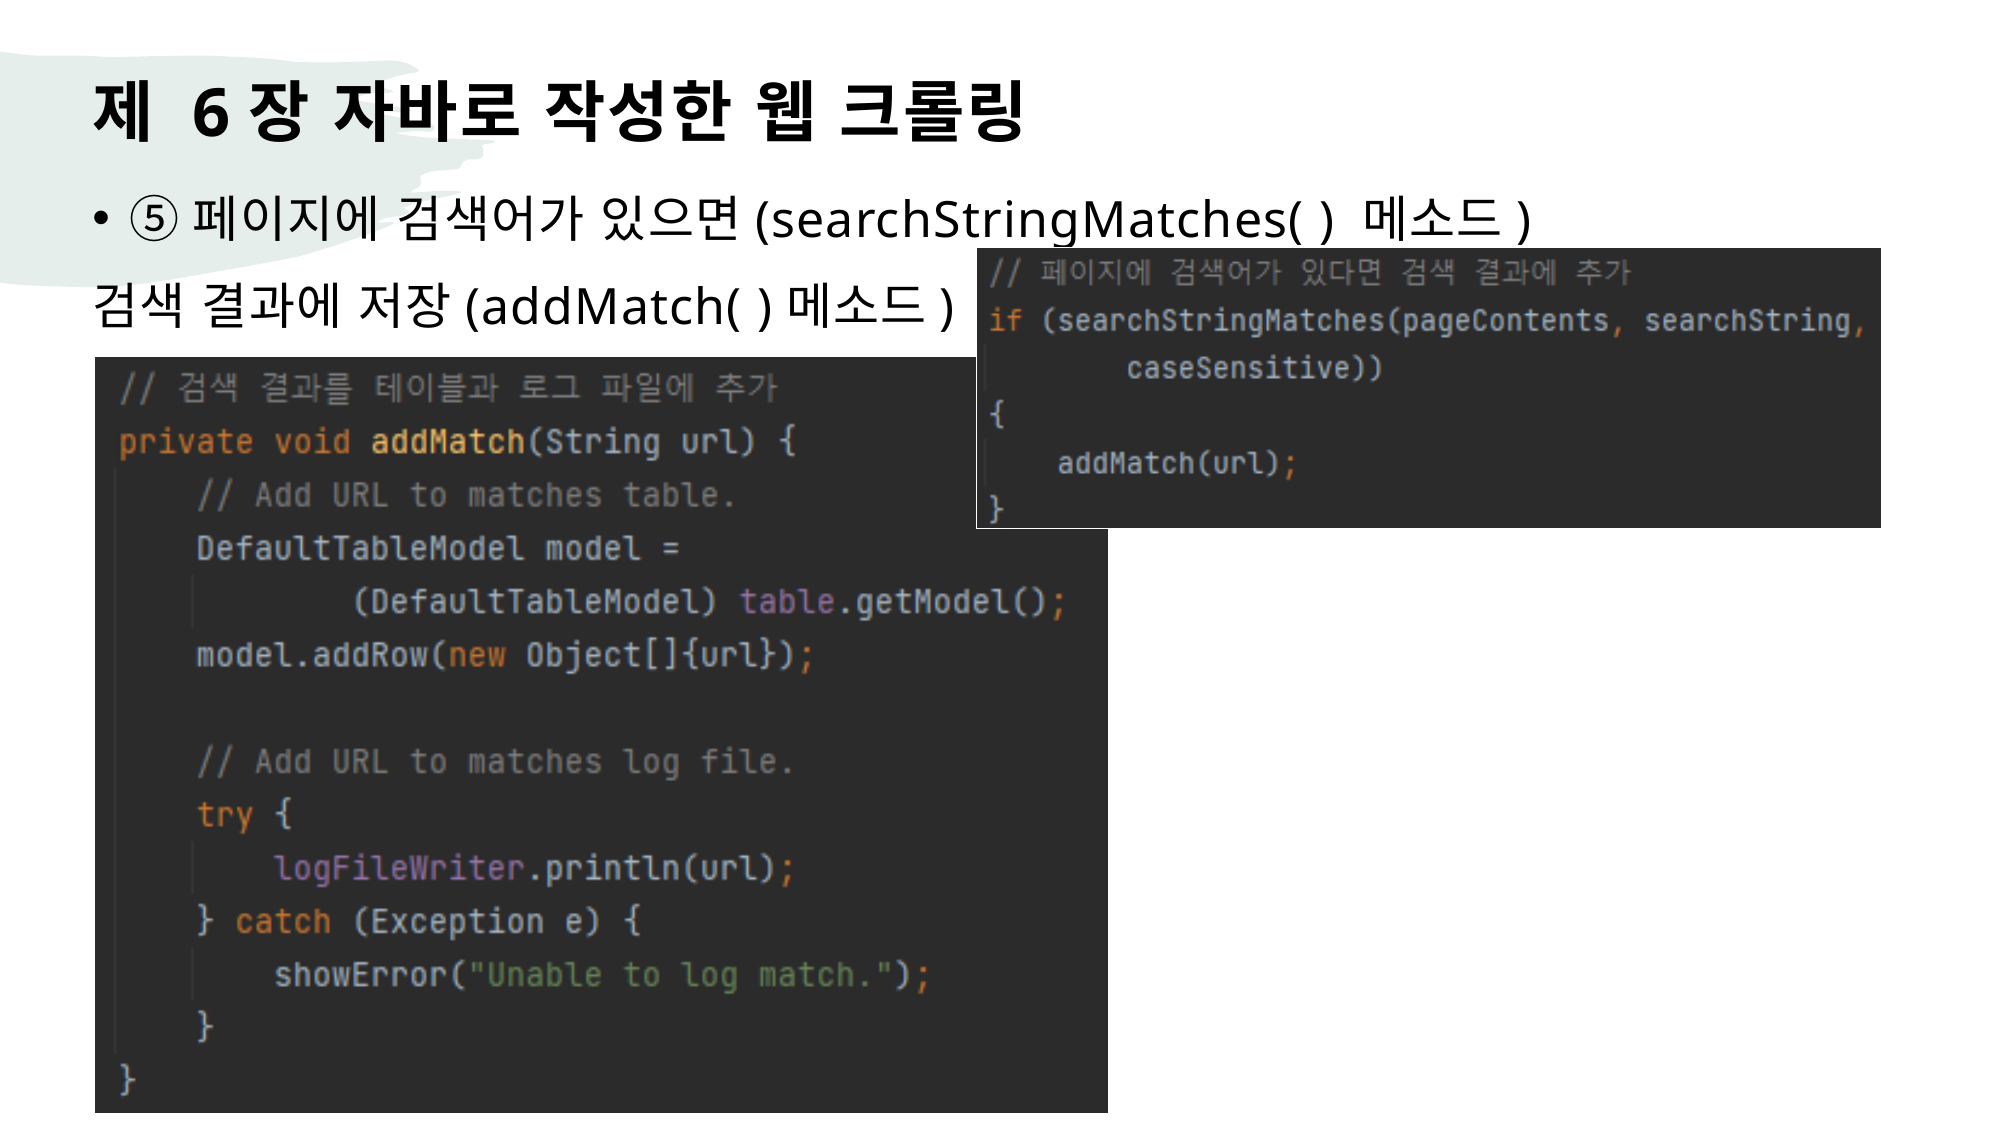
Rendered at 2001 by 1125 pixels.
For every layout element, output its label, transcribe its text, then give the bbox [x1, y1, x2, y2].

title 제 6장 자바로 작성한 웹 크롤링 [74, 94, 1800, 163]
list ⑤페이지에 검색어가 있으면(searchStringMatches( ) 메소드) 검색 결과에 저장(addMatch( )메소드) [74, 163, 1919, 1096]
picture [95, 247, 1882, 1113]
